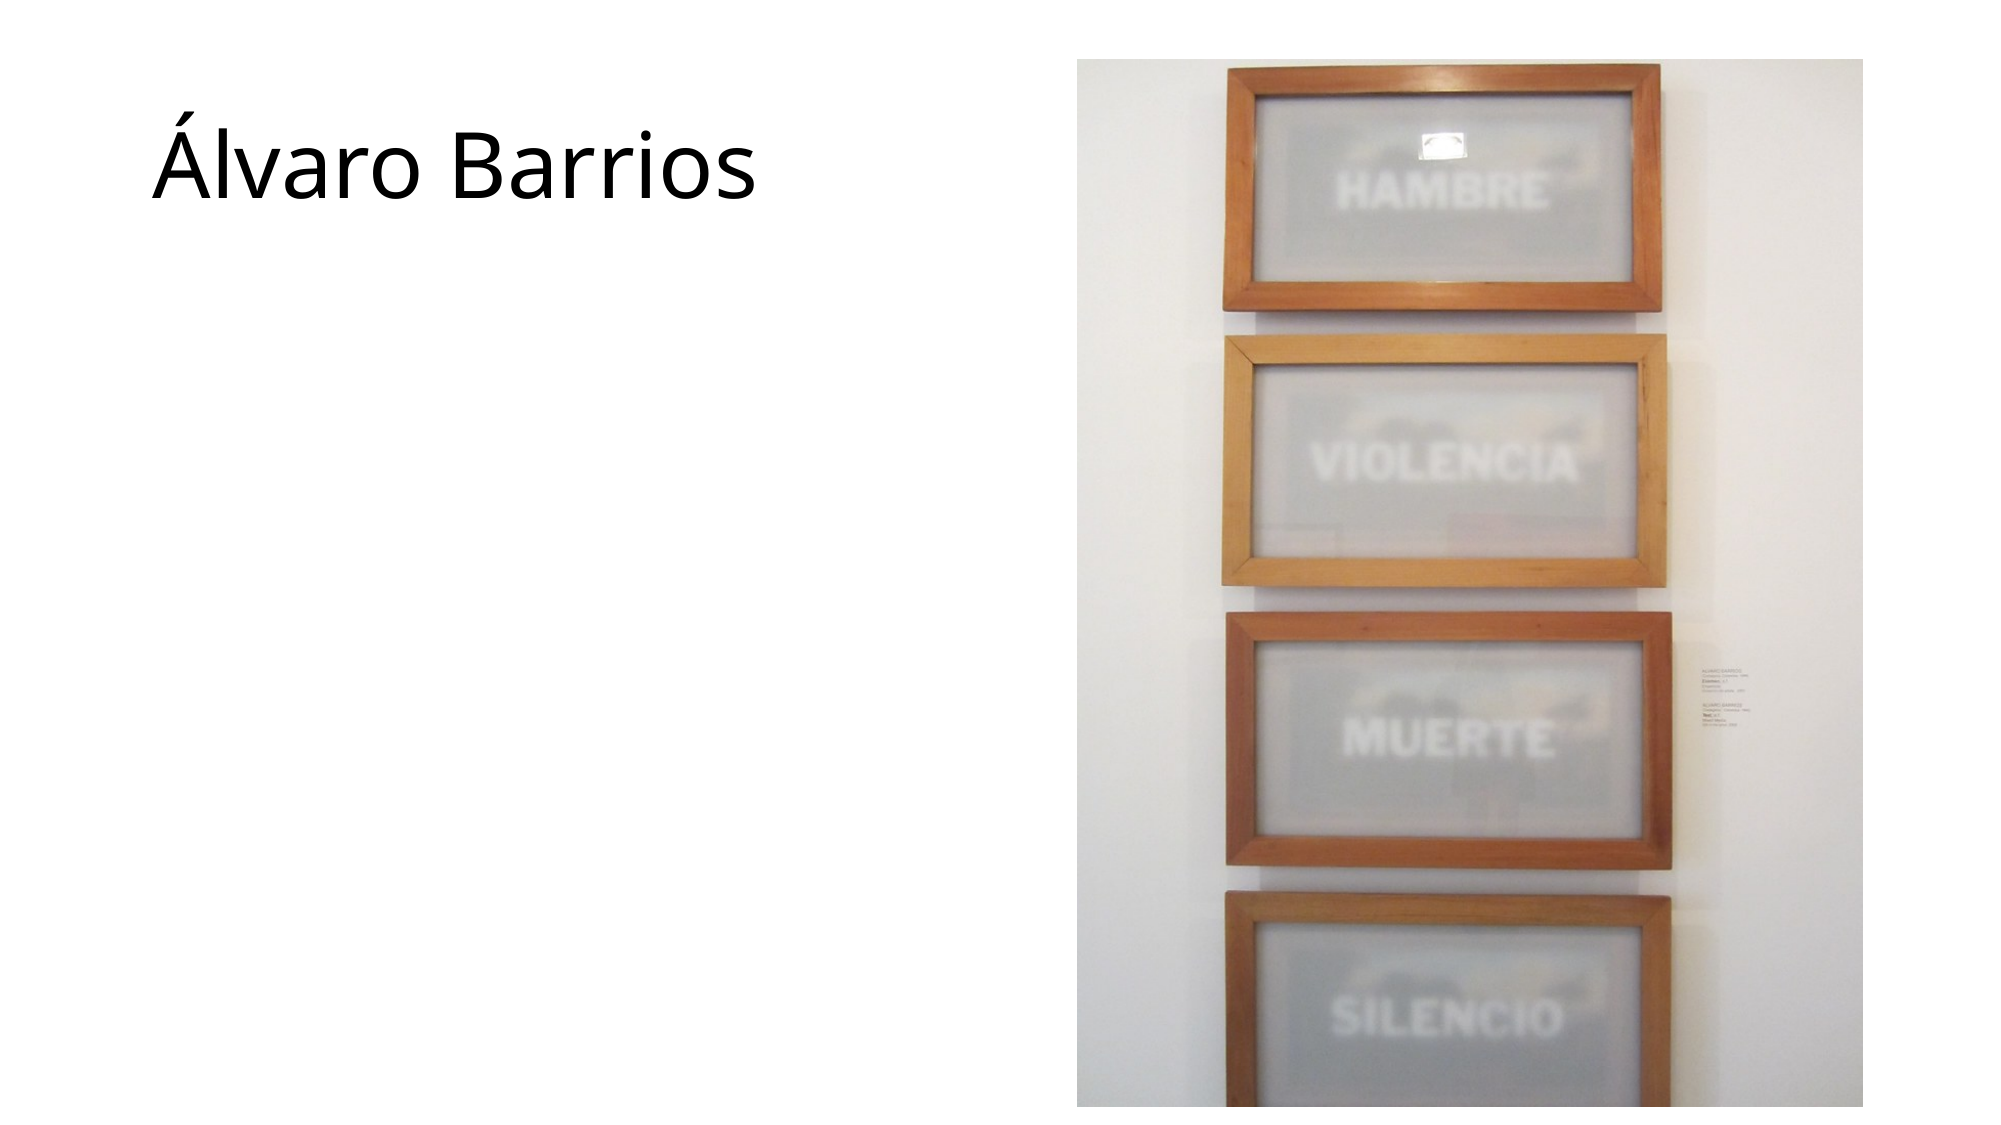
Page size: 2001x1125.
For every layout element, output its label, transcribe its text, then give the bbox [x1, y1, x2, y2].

title Álvaro Barrios [137, 59, 1077, 278]
picture [1077, 59, 1863, 1107]
